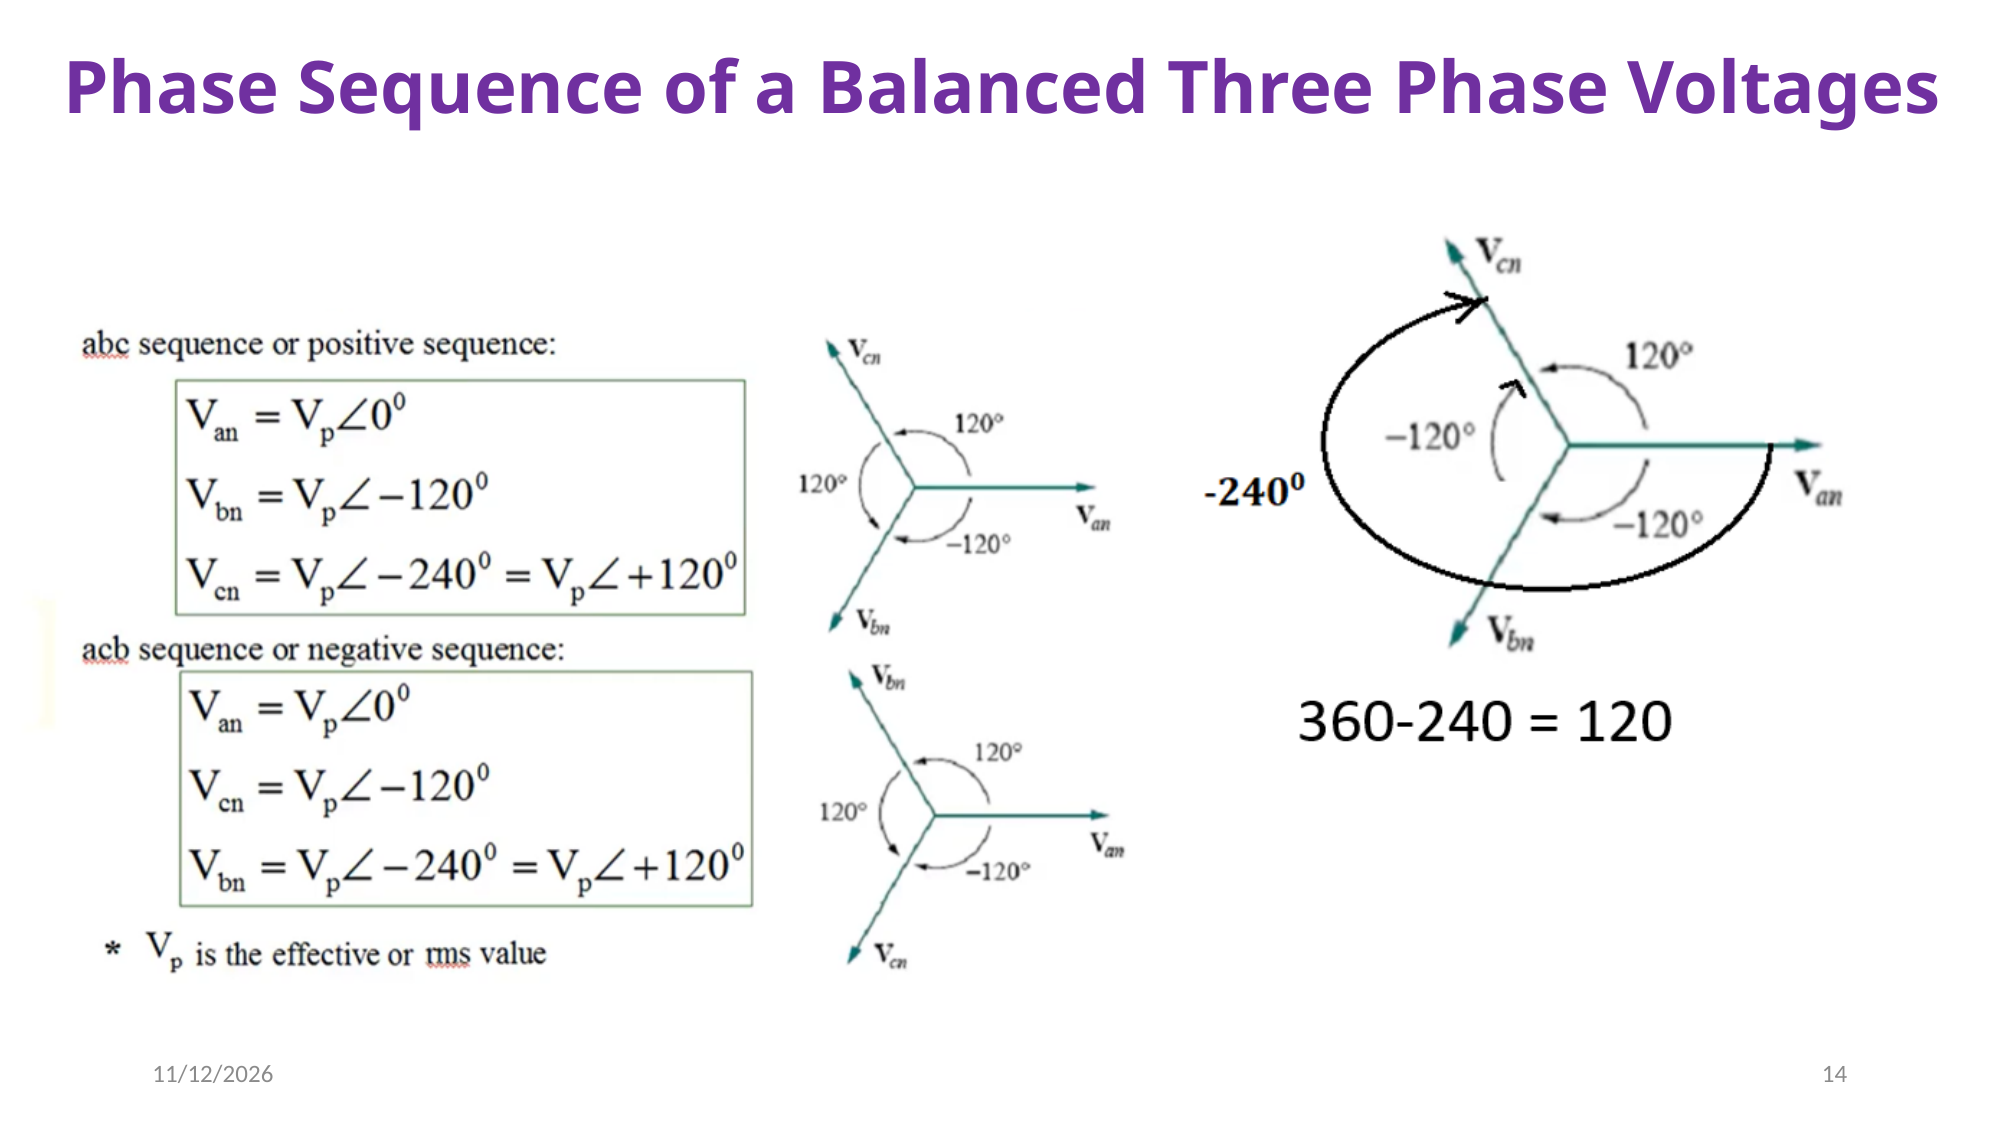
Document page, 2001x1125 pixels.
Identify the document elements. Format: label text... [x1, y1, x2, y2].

slide_number 14 [1412, 1042, 1863, 1103]
title Phase Sequence of a Balanced Three Phase Voltages [48, 39, 1977, 141]
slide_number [137, 1042, 588, 1103]
picture [20, 195, 1863, 1021]
